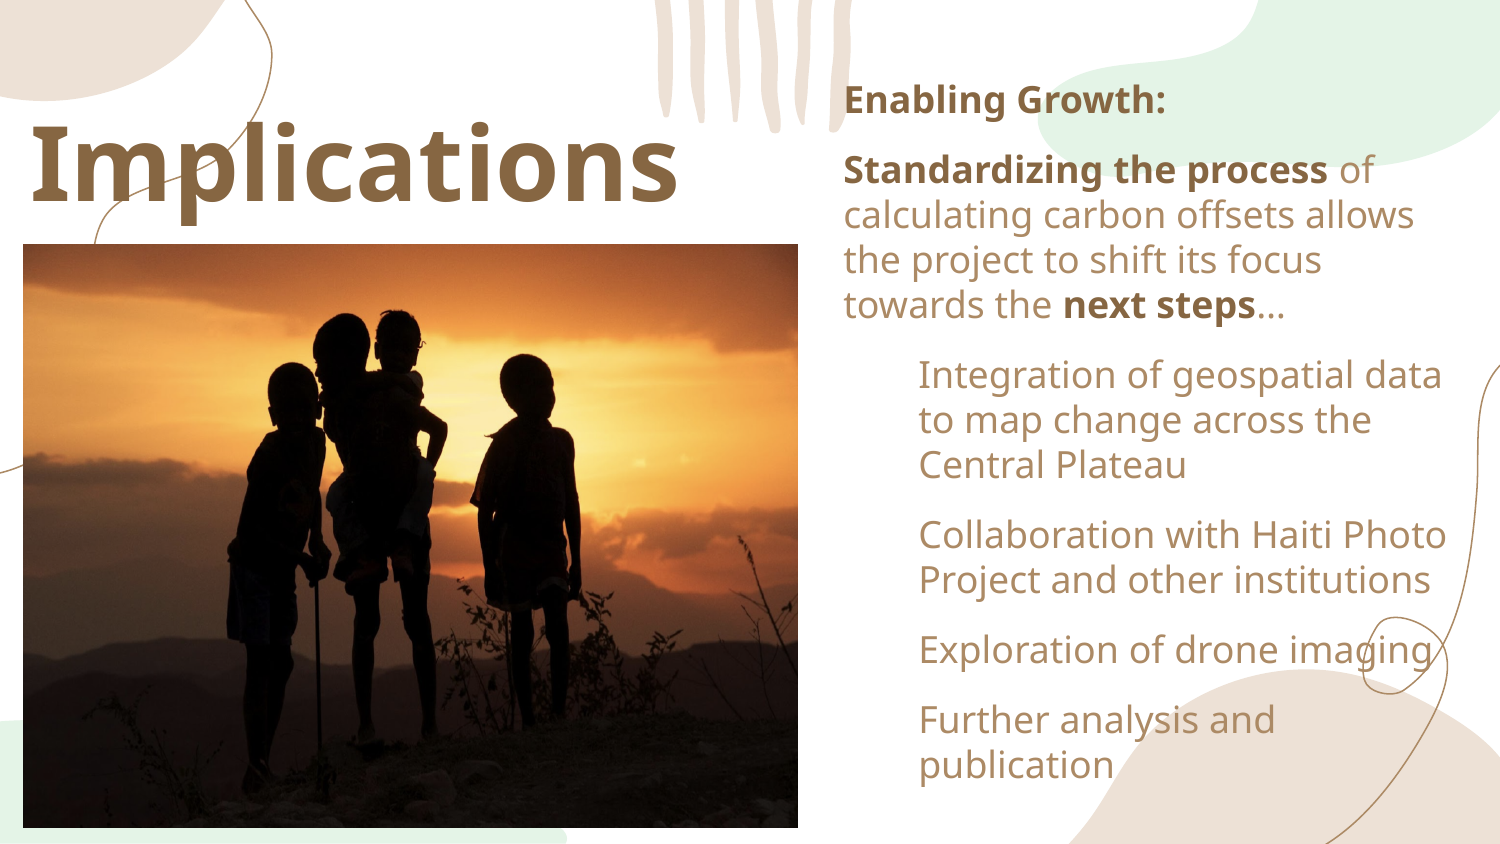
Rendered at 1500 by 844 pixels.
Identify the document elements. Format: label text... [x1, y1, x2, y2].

picture [22, 244, 798, 829]
title Implications [15, 34, 1368, 284]
subtitle Enabling Growth: Standardizing the process of calculating carbon offsets allows the project to shift its focus towards the next steps… Integration of geospatial data to map change across the Central Plateau Collaboration with Haiti Photo Project and other institutions Exploration of drone imaging Further analysis and publication [828, 244, 1468, 828]
